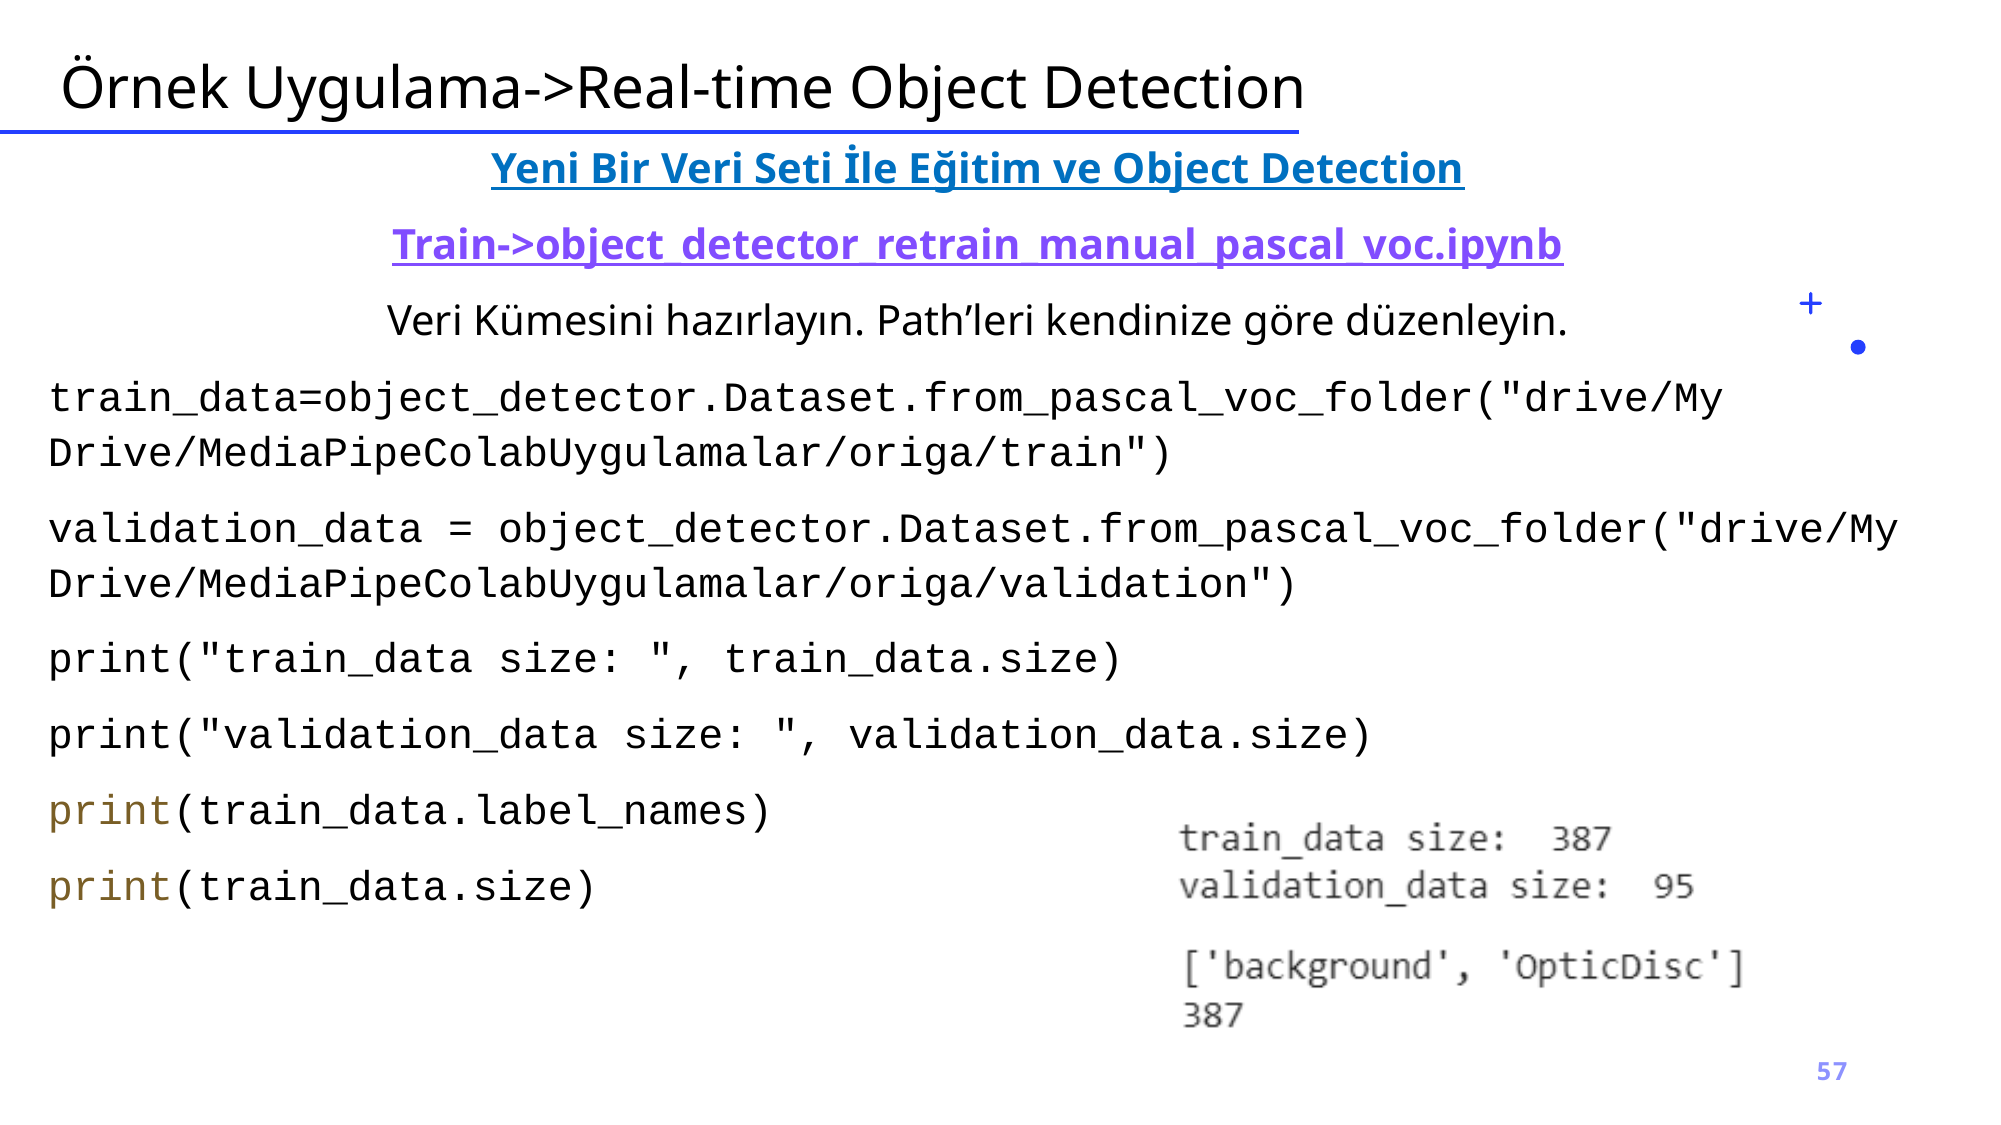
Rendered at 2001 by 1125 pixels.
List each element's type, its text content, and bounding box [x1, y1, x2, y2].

text_box Yeni Bir Veri Seti İle Eğitim ve Object Detection Train->object_detector_retrain_manual_pascal_voc.ipynb Veri Kümesini hazırlayın. Path’leri kendinize göre düzenleyin. train_data=object_detector.Dataset.from_pascal_voc_folder("drive/My Drive/MediaPipeColabUygulamalar/origa/train") validation_data = object_detector.Dataset.from_pascal_voc_folder("drive/My Drive/MediaPipeColabUygulamalar/origa/validation") print("train_data size: ", train_data.size) print("validation_data size: ", validation_data.size) print(train_data.label_names) print(train_data.size) [32, 129, 1923, 1050]
slide_number 57 [1412, 1050, 1863, 1103]
picture [1158, 931, 1747, 1043]
title Örnek Uygulama->Real-time Object Detection [45, 35, 1923, 129]
picture [1132, 795, 1885, 918]
